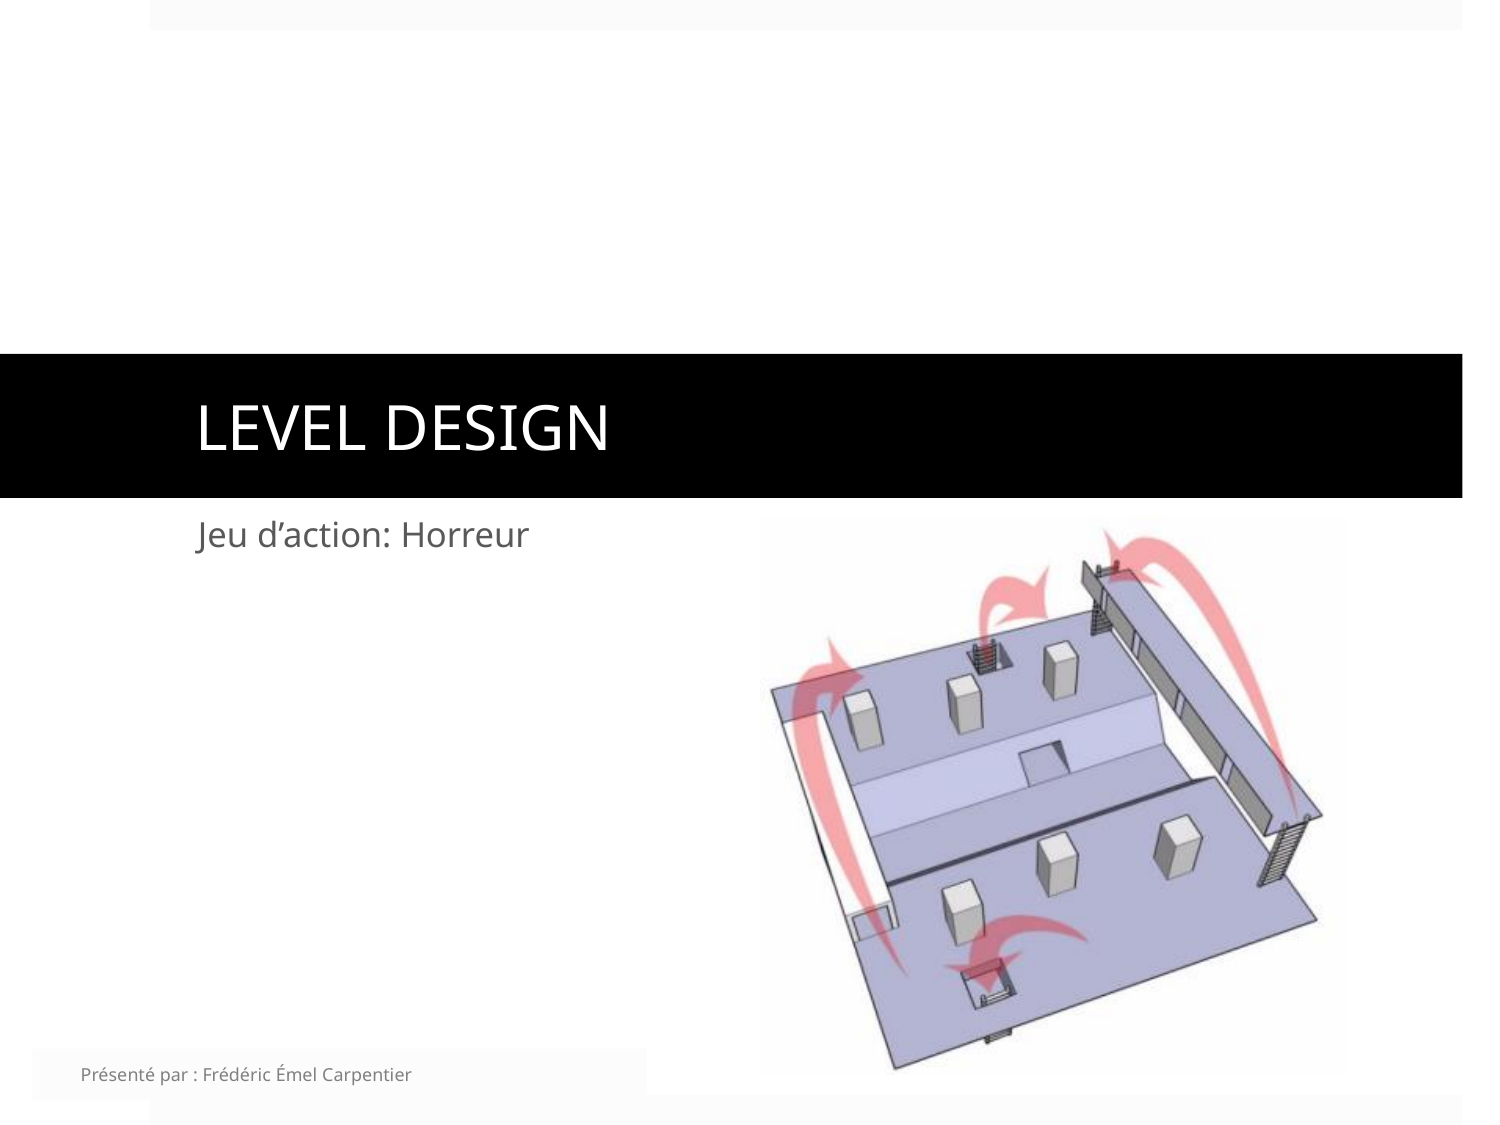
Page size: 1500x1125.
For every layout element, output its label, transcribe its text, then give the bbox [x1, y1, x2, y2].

text_box Présenté par : Frédéric Émel Carpentier [32, 1048, 647, 1101]
subtitle Jeu d’action: Horreur [150, 497, 1346, 570]
picture [760, 515, 1347, 1076]
title LEVEL DESIGN [0, 353, 1463, 498]
